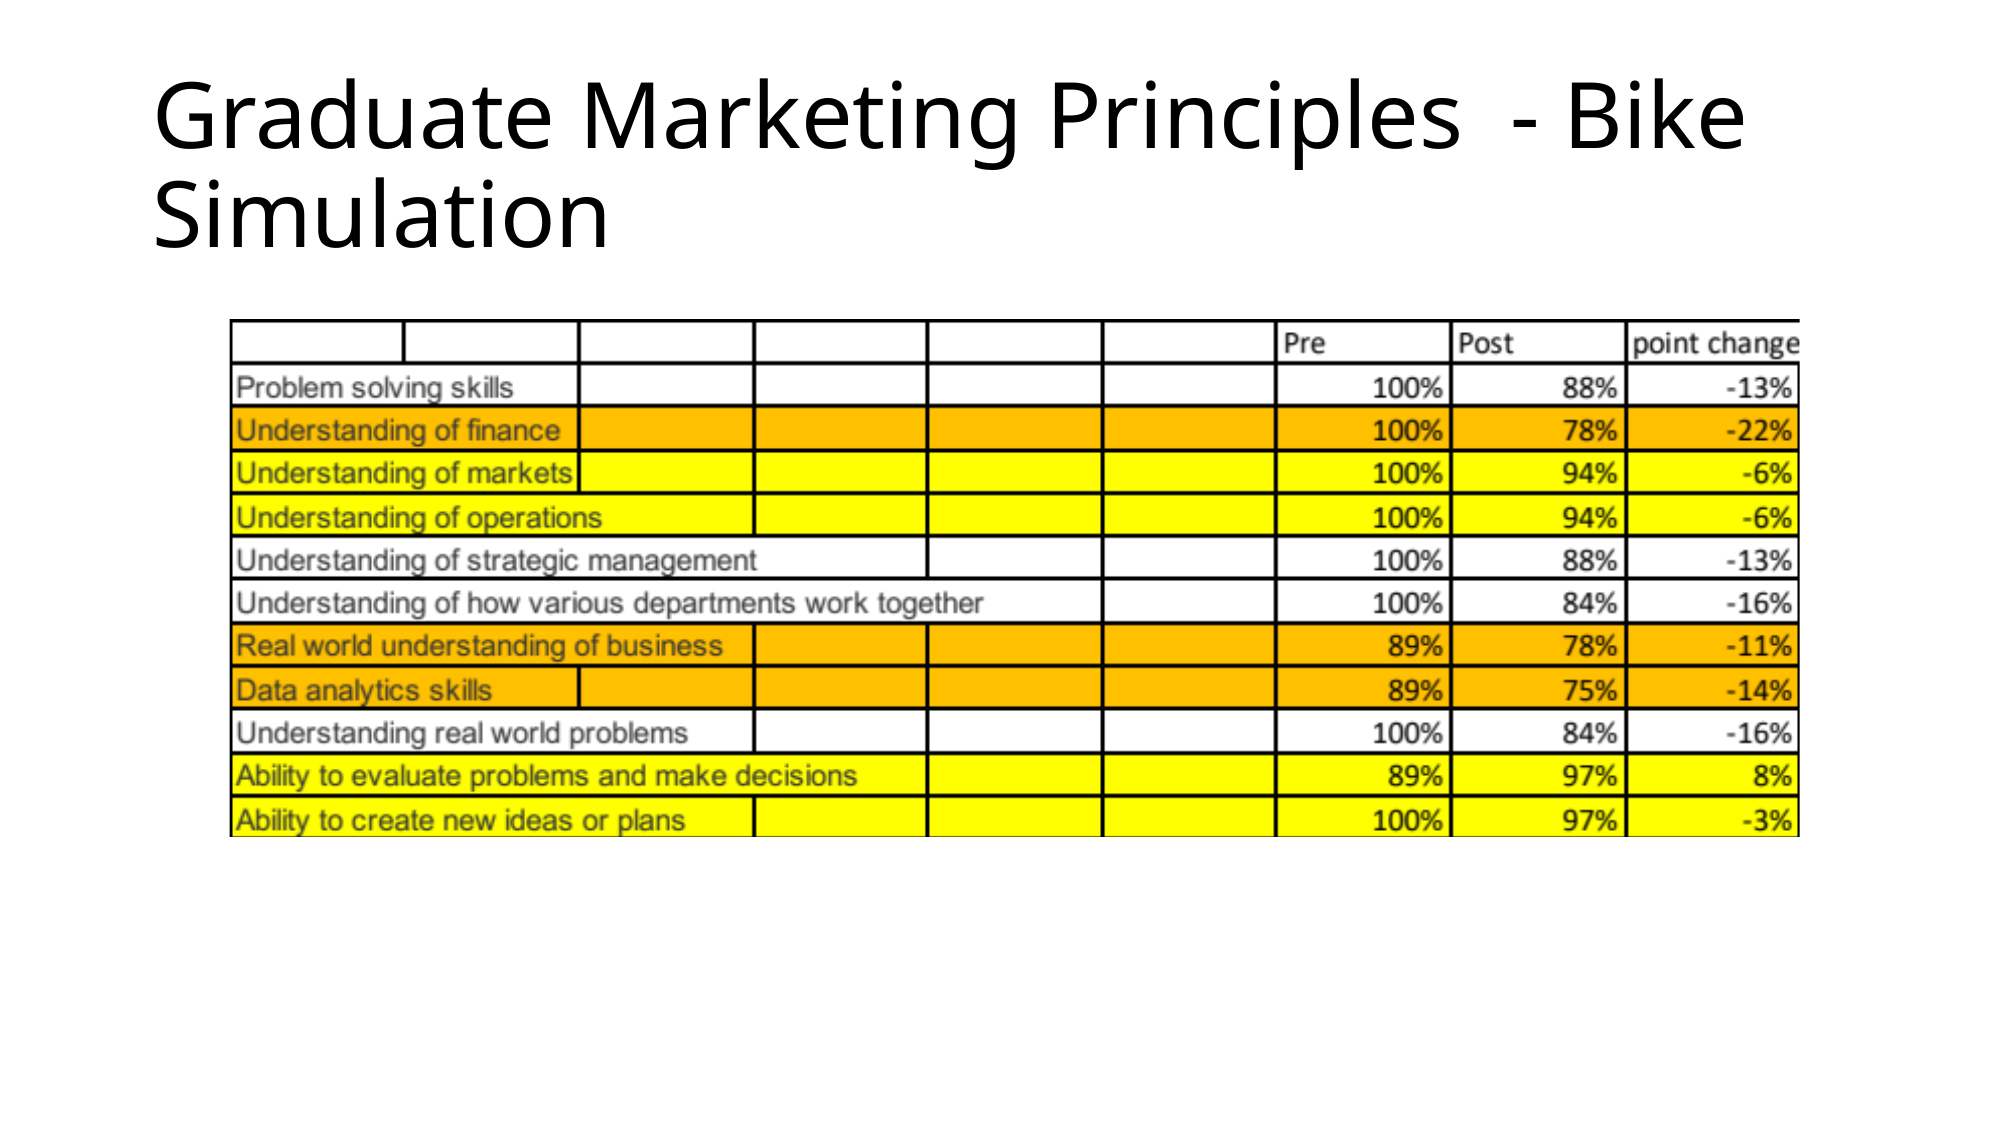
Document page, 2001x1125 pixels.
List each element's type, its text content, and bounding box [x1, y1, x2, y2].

title Graduate Marketing Principles - Bike Simulation [137, 59, 1863, 278]
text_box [229, 319, 1800, 837]
